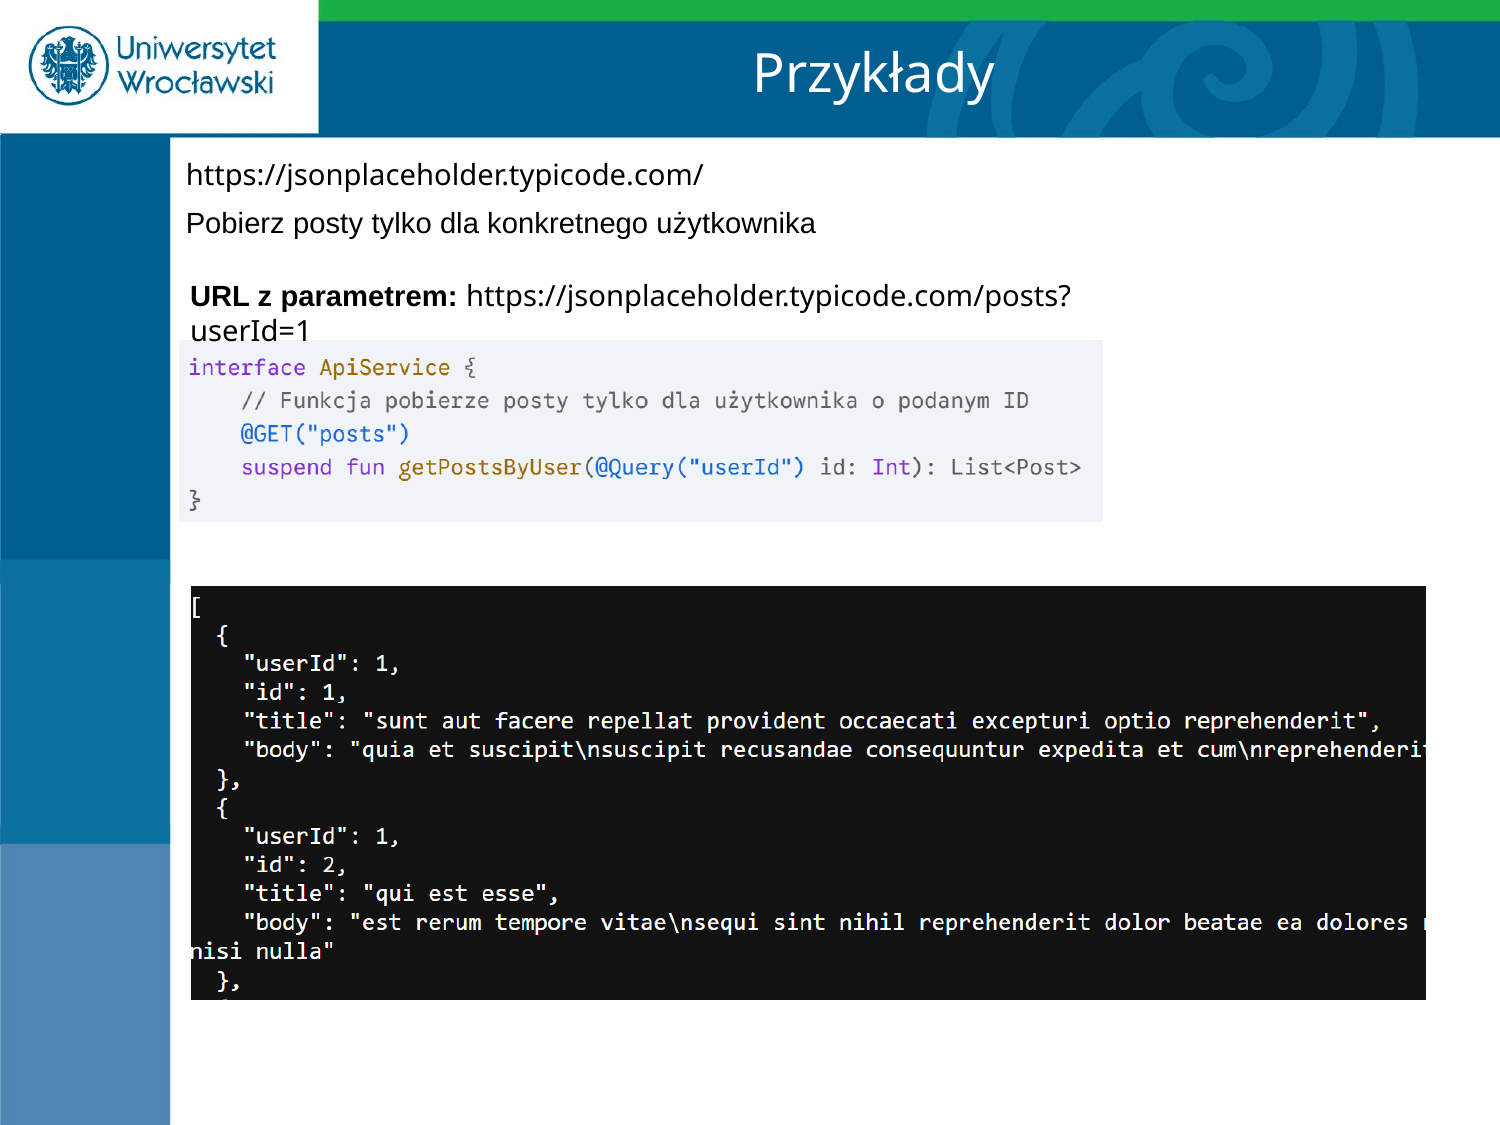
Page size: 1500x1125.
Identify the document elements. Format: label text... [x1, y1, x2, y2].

picture [0, 0, 1500, 134]
text_box Przykłady [324, 30, 1424, 111]
picture [0, 585, 6, 838]
text_box https://jsonplaceholder.typicode.com/ Pobierz posty tylko dla konkretnego użytkownika [171, 148, 922, 247]
text_box URL z parametrem: https://jsonplaceholder.typicode.com/posts?userId=1 [175, 269, 1168, 355]
picture [160, 140, 166, 545]
picture [0, 135, 1500, 1125]
